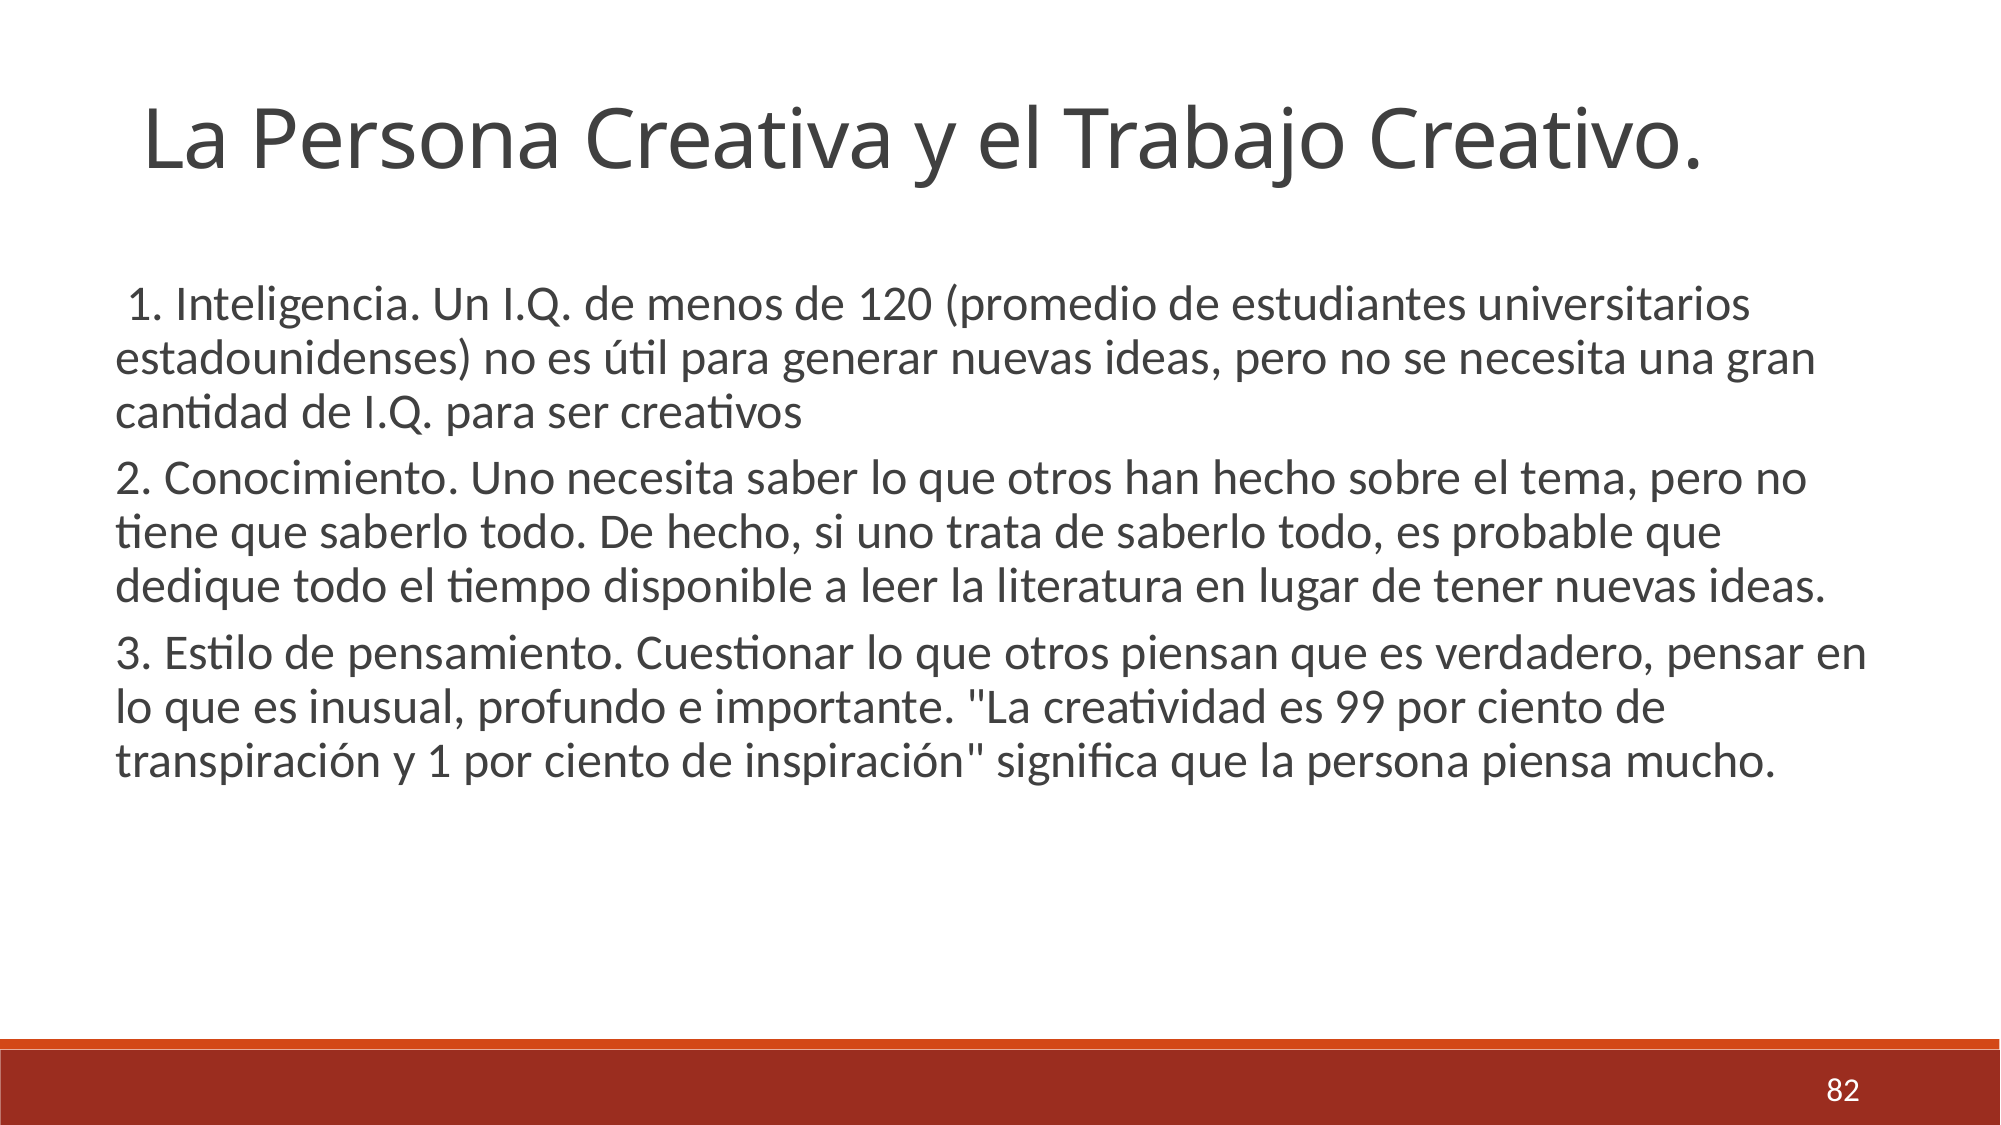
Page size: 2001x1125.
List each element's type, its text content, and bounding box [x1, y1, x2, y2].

text_box 1. Inteligencia. Un I.Q. de menos de 120 (promedio de estudiantes universitarios estadounidenses) no es útil para generar nuevas ideas, pero no se necesita una gran cantidad de I.Q. para ser creativos 2. Conocimiento. Uno necesita saber lo que otros han hecho sobre el tema, pero no tiene que saberlo todo. De hecho, si uno trata de saberlo todo, es probable que dedique todo el tiempo disponible a leer la literatura en lugar de tener nuevas ideas. 3. Estilo de pensamiento. Cuestionar lo que otros piensan que es verdadero, pensar en lo que es inusual, profundo e importante. "La creatividad es 99 por ciento de transpiración y 1 por ciento de inspiración" significa que la persona piensa mucho. [100, 269, 1901, 941]
text_box La Persona Creativa y el Trabajo Creativo. [126, 93, 1875, 269]
slide_number 82 [126, 1061, 1875, 1115]
